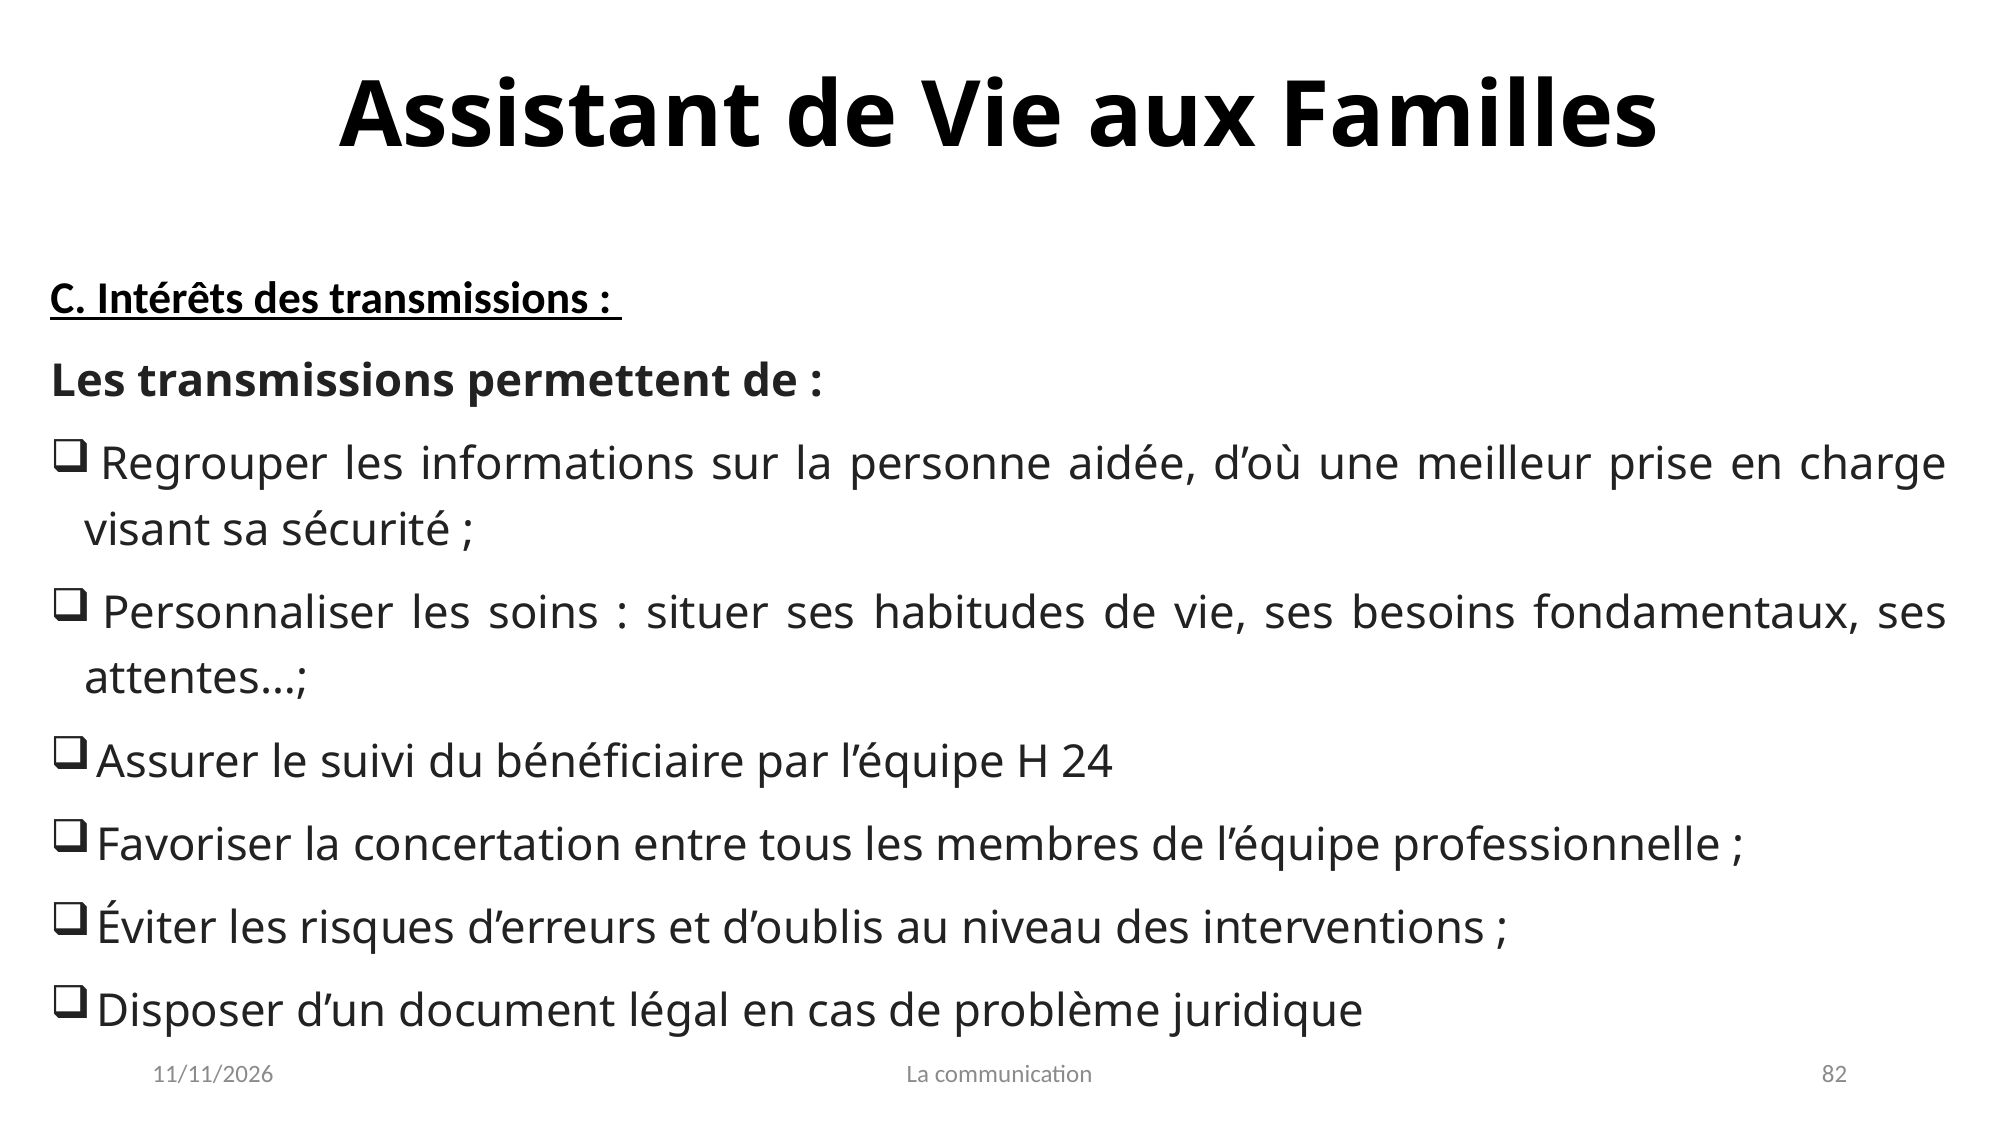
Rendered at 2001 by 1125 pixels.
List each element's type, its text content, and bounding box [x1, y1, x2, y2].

slide_number 82 [1412, 1043, 1863, 1103]
footer La communication [662, 1042, 1338, 1103]
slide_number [137, 1043, 588, 1103]
text_box Assistant de Vie aux Familles [137, 59, 1863, 249]
text_box C. Intérêts des transmissions : Les transmissions permettent de : Regrouper les informations sur la personne aidée, d’où une meilleur prise en charge visant sa sécurité ; Personnaliser les soins : situer ses habitudes de vie, ses besoins fondamentaux, ses attentes…; Assurer le suivi du bénéficiaire par l’équipe H 24 Favoriser la concertation entre tous les membres de l’équipe professionnelle ; Éviter les risques d’erreurs et d’oublis au niveau des interventions ; Disposer d’un document légal en cas de problème juridique [35, 249, 1964, 1043]
